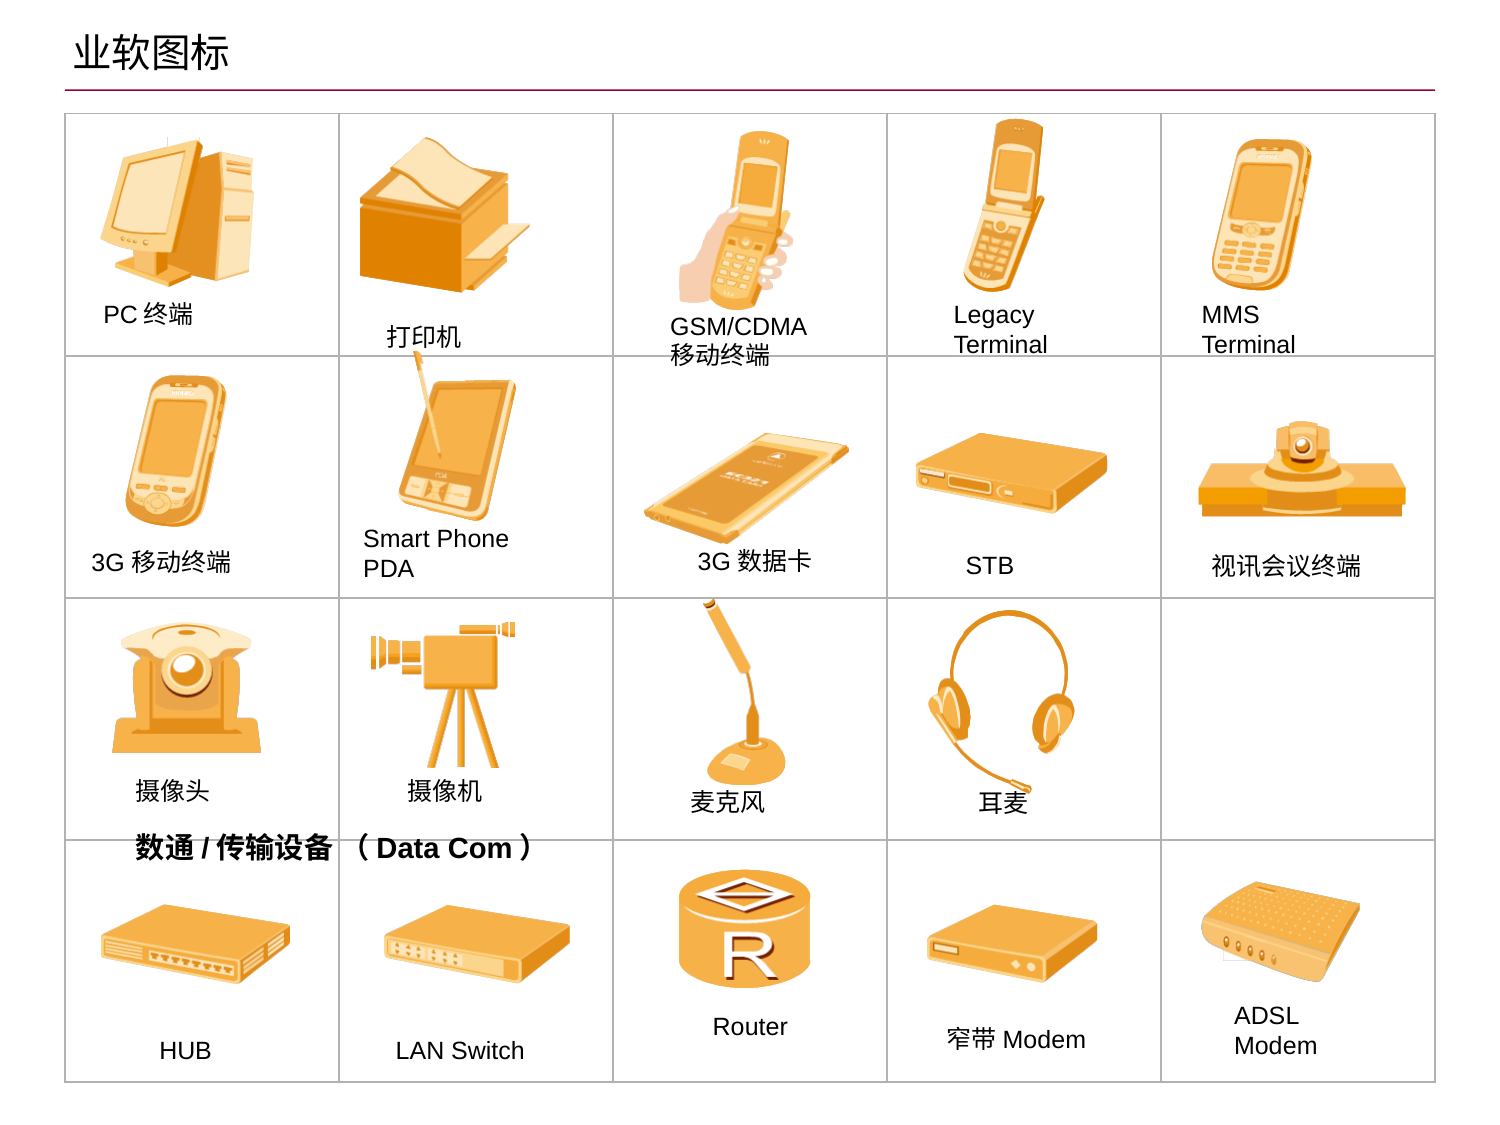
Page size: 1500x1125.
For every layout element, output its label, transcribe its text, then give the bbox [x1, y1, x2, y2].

text_box 3G移动终端 [76, 538, 277, 584]
text_box 摄像头 [135, 774, 211, 805]
text_box GSM/CDMA 移动终端 [655, 302, 852, 378]
picture [359, 136, 530, 293]
text_box 摄像机 [407, 777, 483, 805]
picture [395, 349, 516, 526]
text_box ADSL Modem [1234, 999, 1318, 1060]
text_box 3G数据卡 [667, 553, 843, 583]
picture [678, 869, 811, 988]
picture [915, 432, 1108, 515]
title 数通/传输设备 （Data Com） [100, 822, 585, 872]
picture [383, 904, 571, 986]
picture [678, 125, 794, 317]
picture [100, 904, 291, 987]
picture [123, 373, 227, 527]
picture [702, 597, 787, 786]
text_box 视讯会议终端 [1211, 550, 1362, 581]
picture [1198, 420, 1407, 518]
text_box 业软图标 [59, 22, 243, 82]
picture [111, 621, 261, 753]
text_box 打印机 [372, 314, 511, 359]
text_box 麦克风 [690, 786, 766, 817]
text_box Smart Phone PDA [348, 515, 577, 590]
picture [1198, 881, 1362, 986]
picture [371, 621, 516, 768]
text_box Legacy Terminal [939, 290, 1090, 366]
picture [926, 609, 1076, 794]
text_box 耳麦 [978, 802, 1029, 818]
text_box MMS Terminal [1186, 290, 1387, 366]
text_box STB [950, 542, 1030, 588]
text_box HUB [159, 1034, 213, 1065]
picture [1210, 136, 1312, 291]
picture [100, 136, 254, 287]
text_box LAN Switch [395, 1034, 547, 1065]
picture [962, 113, 1045, 298]
text_box 窄带Modem [946, 1023, 1087, 1054]
picture [643, 432, 850, 545]
text_box PC终端 [88, 290, 284, 336]
text_box Router [712, 1010, 788, 1041]
picture [926, 904, 1098, 985]
